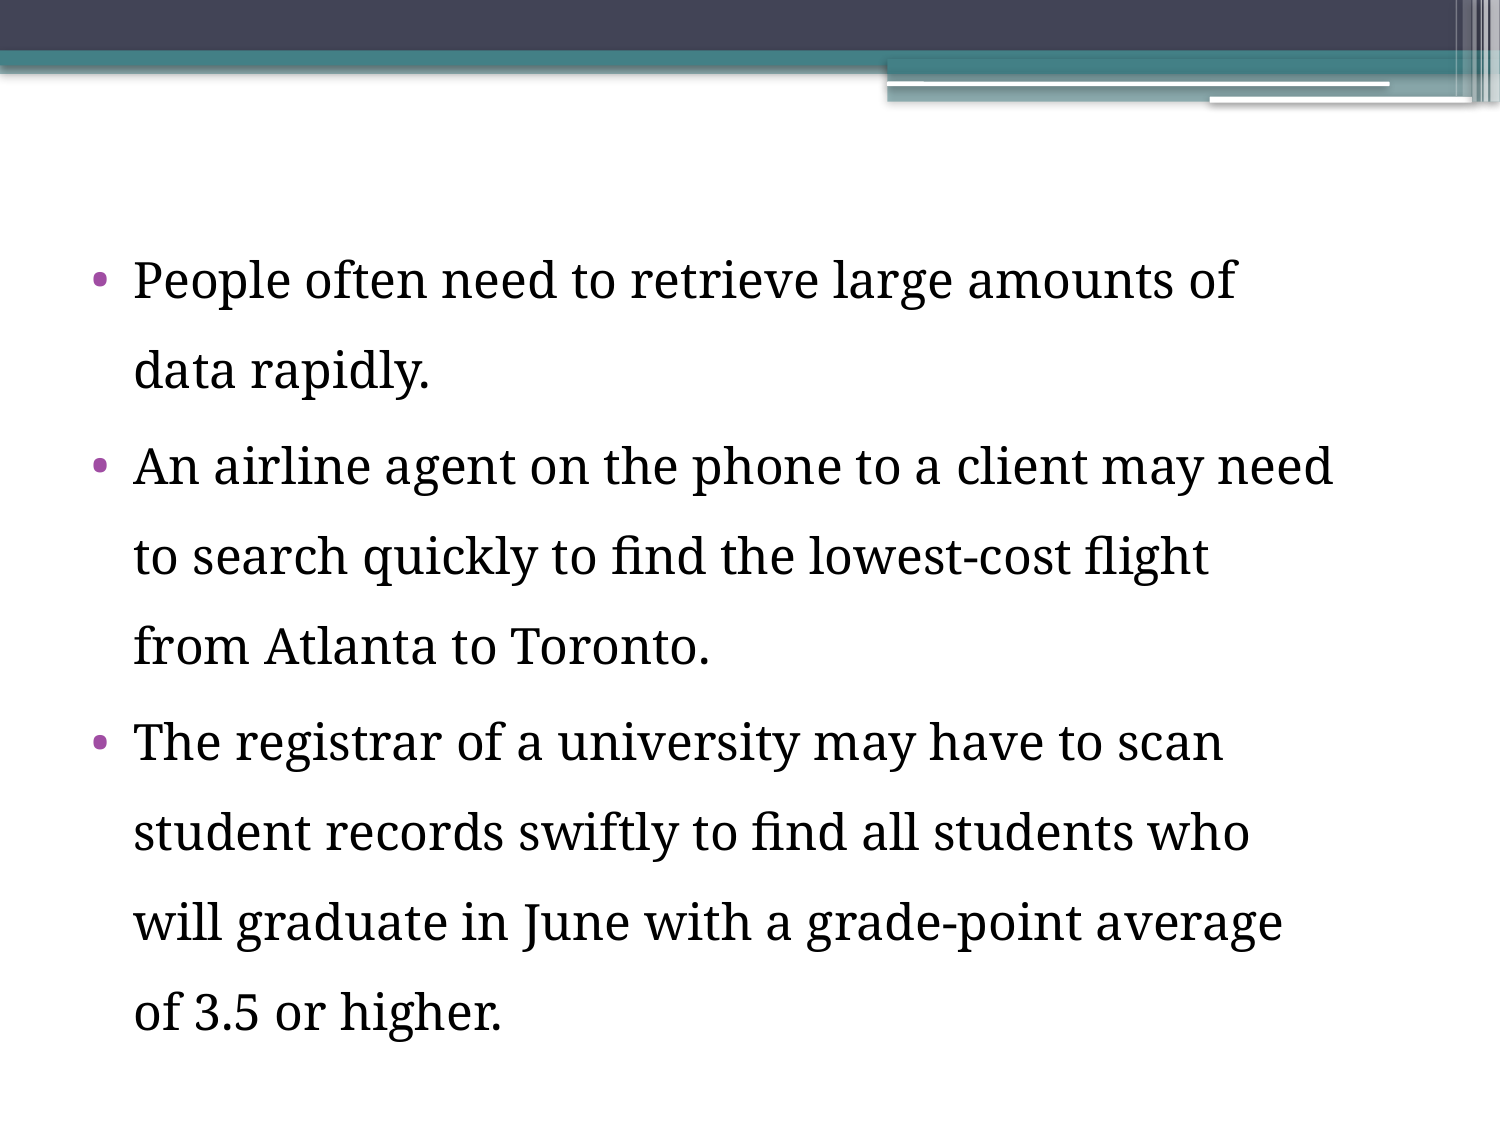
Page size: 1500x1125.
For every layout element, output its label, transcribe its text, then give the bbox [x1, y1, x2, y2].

list People often need to retrieve large amounts of data rapidly. An airline agent on the phone to a client may need to search quickly to find the lowest-cost flight from Atlanta to Toronto. The registrar of a university may have to scan student records swiftly to find all students who will graduate in June with a grade-point average of 3.5 or higher. [58, 210, 1355, 1008]
